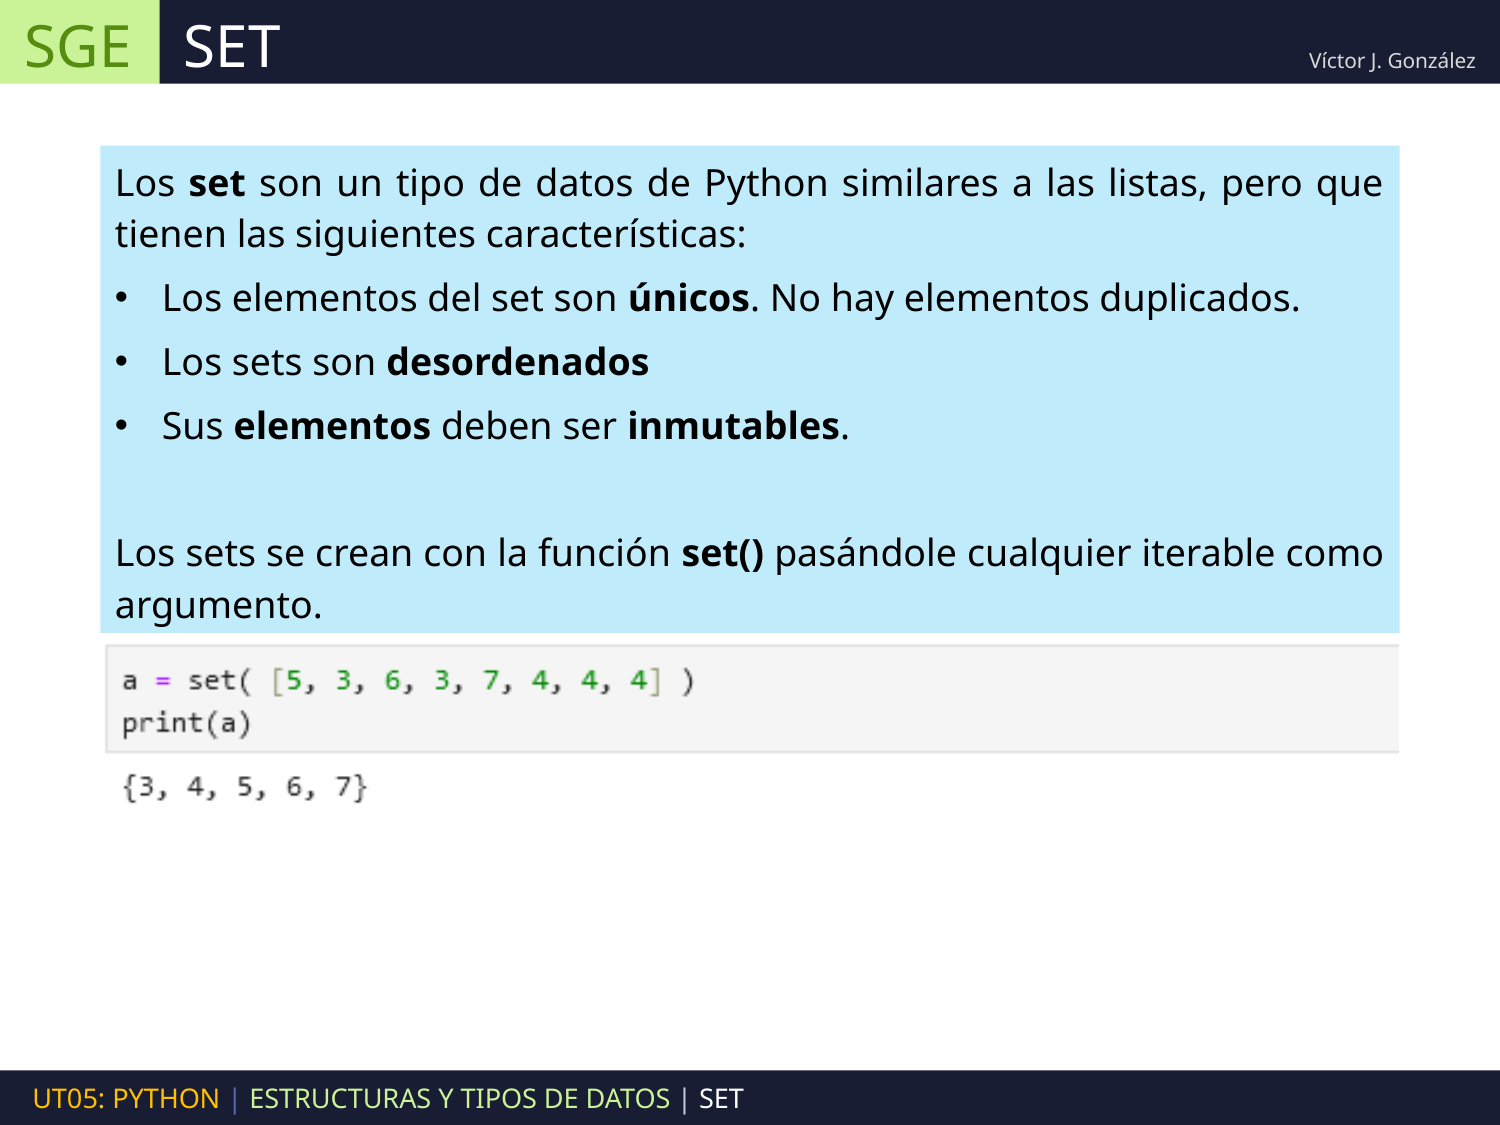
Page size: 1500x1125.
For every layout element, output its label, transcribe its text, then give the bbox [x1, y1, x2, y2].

text_box Víctor J. González [1294, 40, 1491, 80]
text_box SET [168, 1, 296, 86]
text_box [161, 0, 1500, 86]
text_box [0, 0, 161, 86]
text_box [0, 1068, 1500, 1125]
text_box UT05: PYTHON | ESTRUCTURAS Y TIPOS DE DATOS | SET [17, 1073, 1500, 1122]
picture [99, 638, 1400, 827]
text_box SGE [10, 1, 147, 86]
text_box Los set son un tipo de datos de Python similares a las listas, pero que tienen las siguientes características: Los elementos del set son únicos. No hay elementos duplicados. Los sets son desordenados Sus elementos deben ser inmutables. Los sets se crean con la función set() pasándole cualquier iterable como argumento. [100, 145, 1400, 633]
